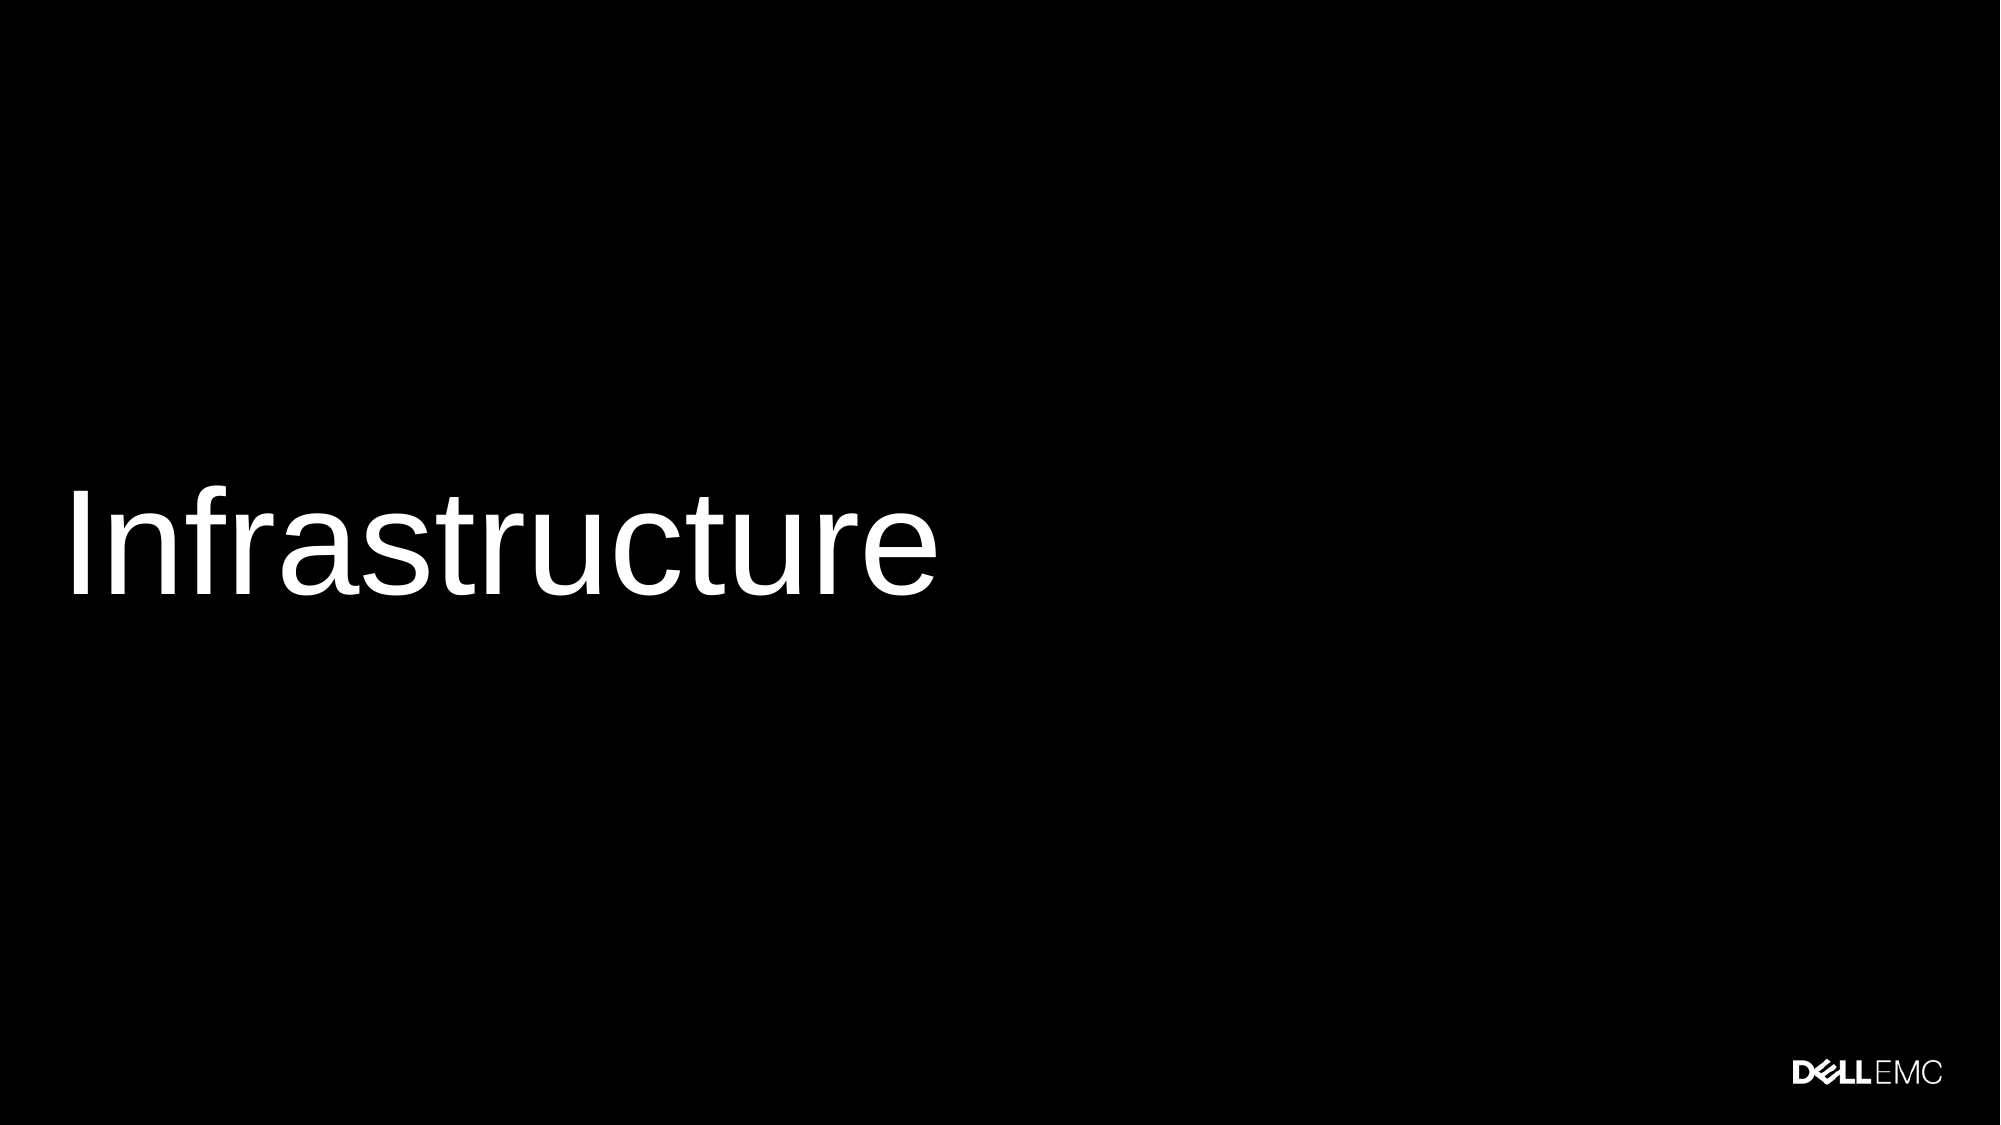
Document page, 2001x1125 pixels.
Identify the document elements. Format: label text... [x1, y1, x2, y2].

title Infrastructure [60, 382, 1559, 710]
picture [1793, 1058, 1942, 1085]
